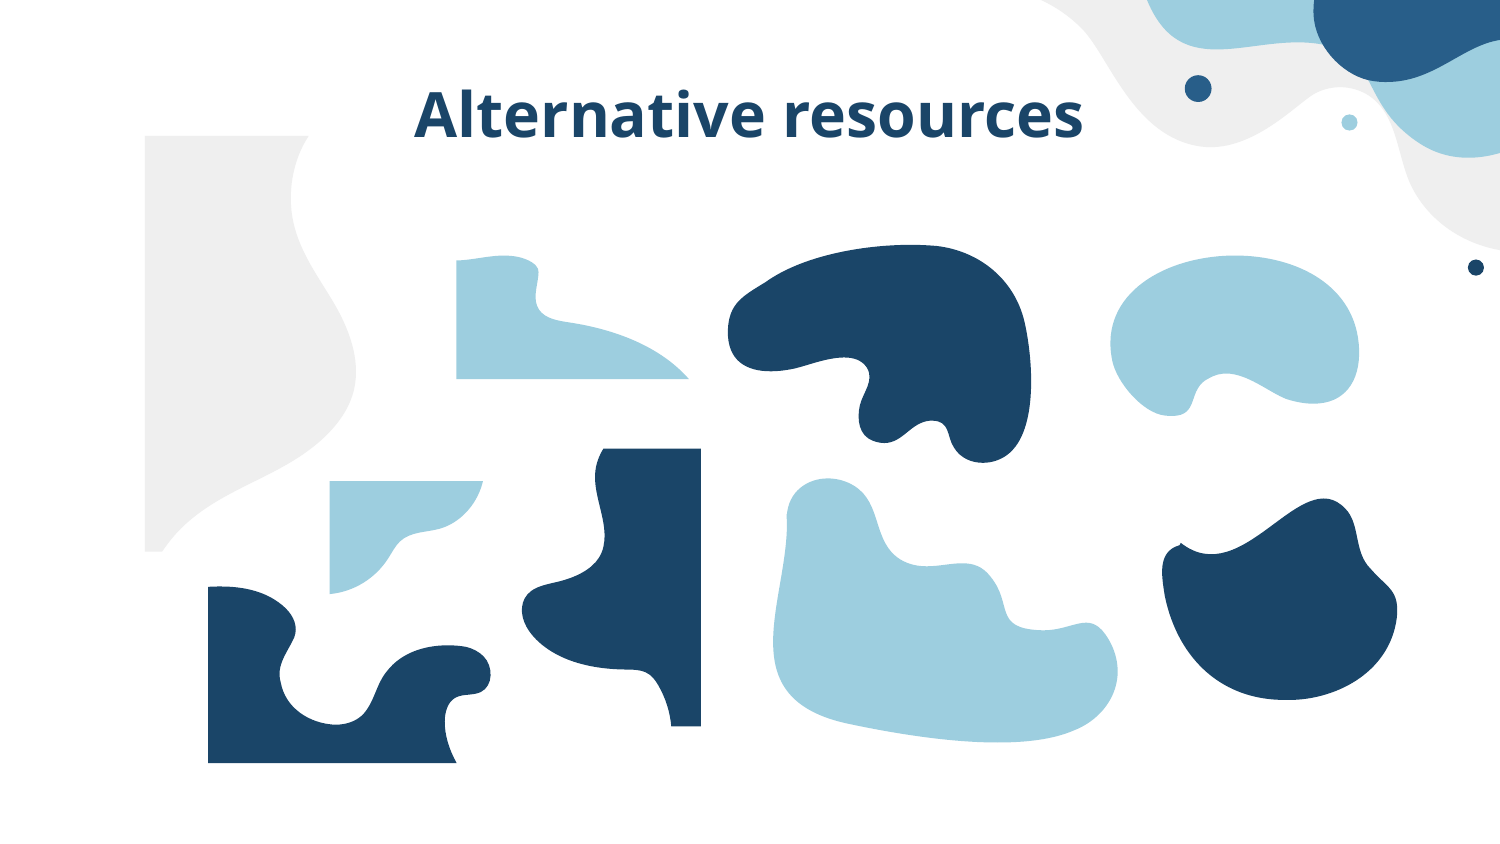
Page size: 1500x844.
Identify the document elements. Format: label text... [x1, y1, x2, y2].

text_box [727, 244, 1032, 463]
text_box [773, 478, 1118, 743]
text_box [144, 135, 356, 552]
text_box [1162, 498, 1398, 700]
text_box [208, 586, 491, 764]
title Alternative resources [88, 59, 1412, 154]
text_box [456, 255, 689, 380]
text_box [1110, 255, 1360, 416]
text_box [329, 481, 483, 595]
text_box [521, 448, 701, 727]
